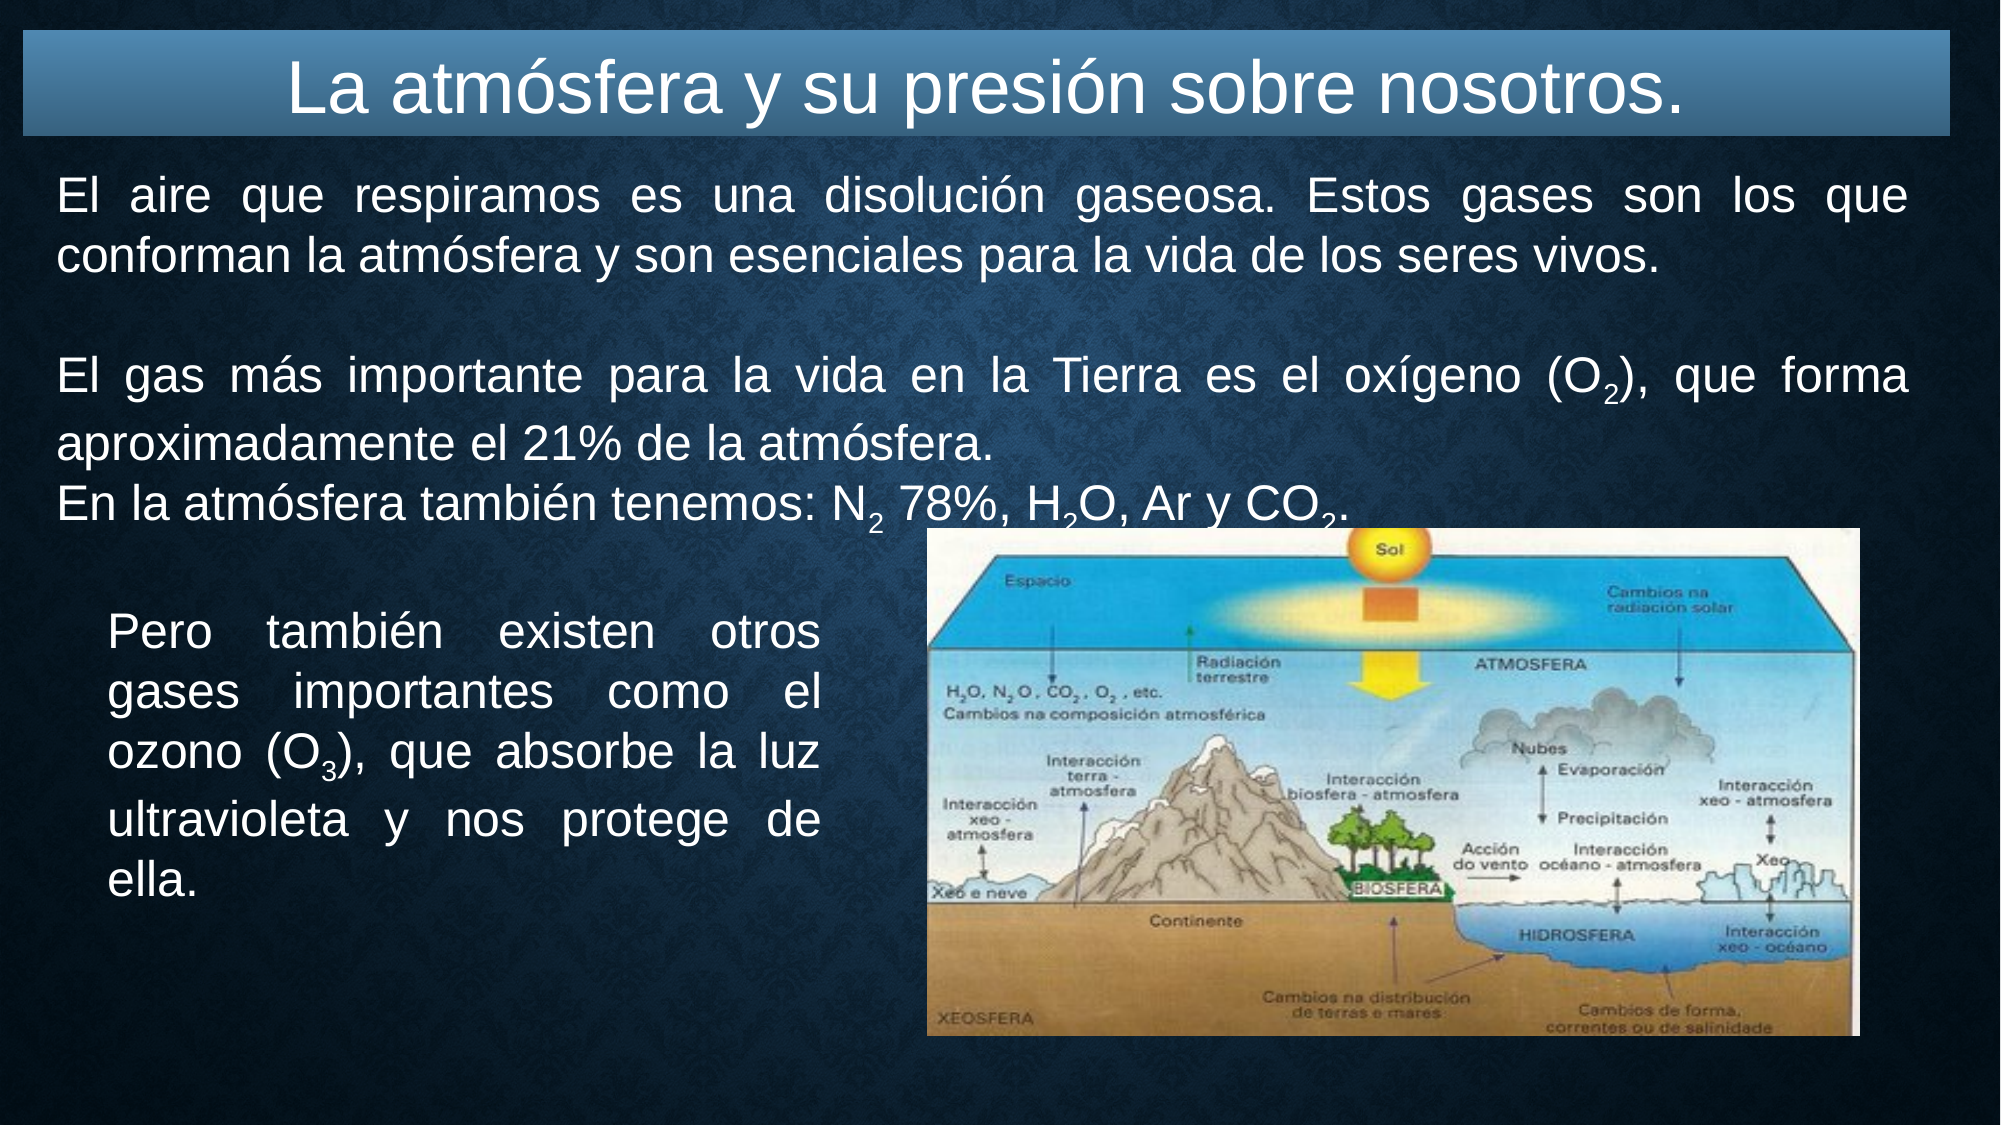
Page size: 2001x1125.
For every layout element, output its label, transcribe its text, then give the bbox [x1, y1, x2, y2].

text_box Pero también existen otros gases importantes como el ozono (O3), que absorbe la luz ultravioleta y nos protege de ella. [92, 591, 837, 915]
picture [927, 527, 1861, 1036]
text_box El aire que respiramos es una disolución gaseosa. Estos gases son los que conforman la atmósfera y son esenciales para la vida de los seres vivos. El gas más importante para la vida en la Tierra es el oxígeno (O2), que forma aproximadamente el 21% de la atmósfera. En la atmósfera también tenemos: N2 78%, H2O, Ar y CO2. [41, 155, 1925, 547]
text_box La atmósfera y su presión sobre nosotros. [23, 30, 1950, 136]
